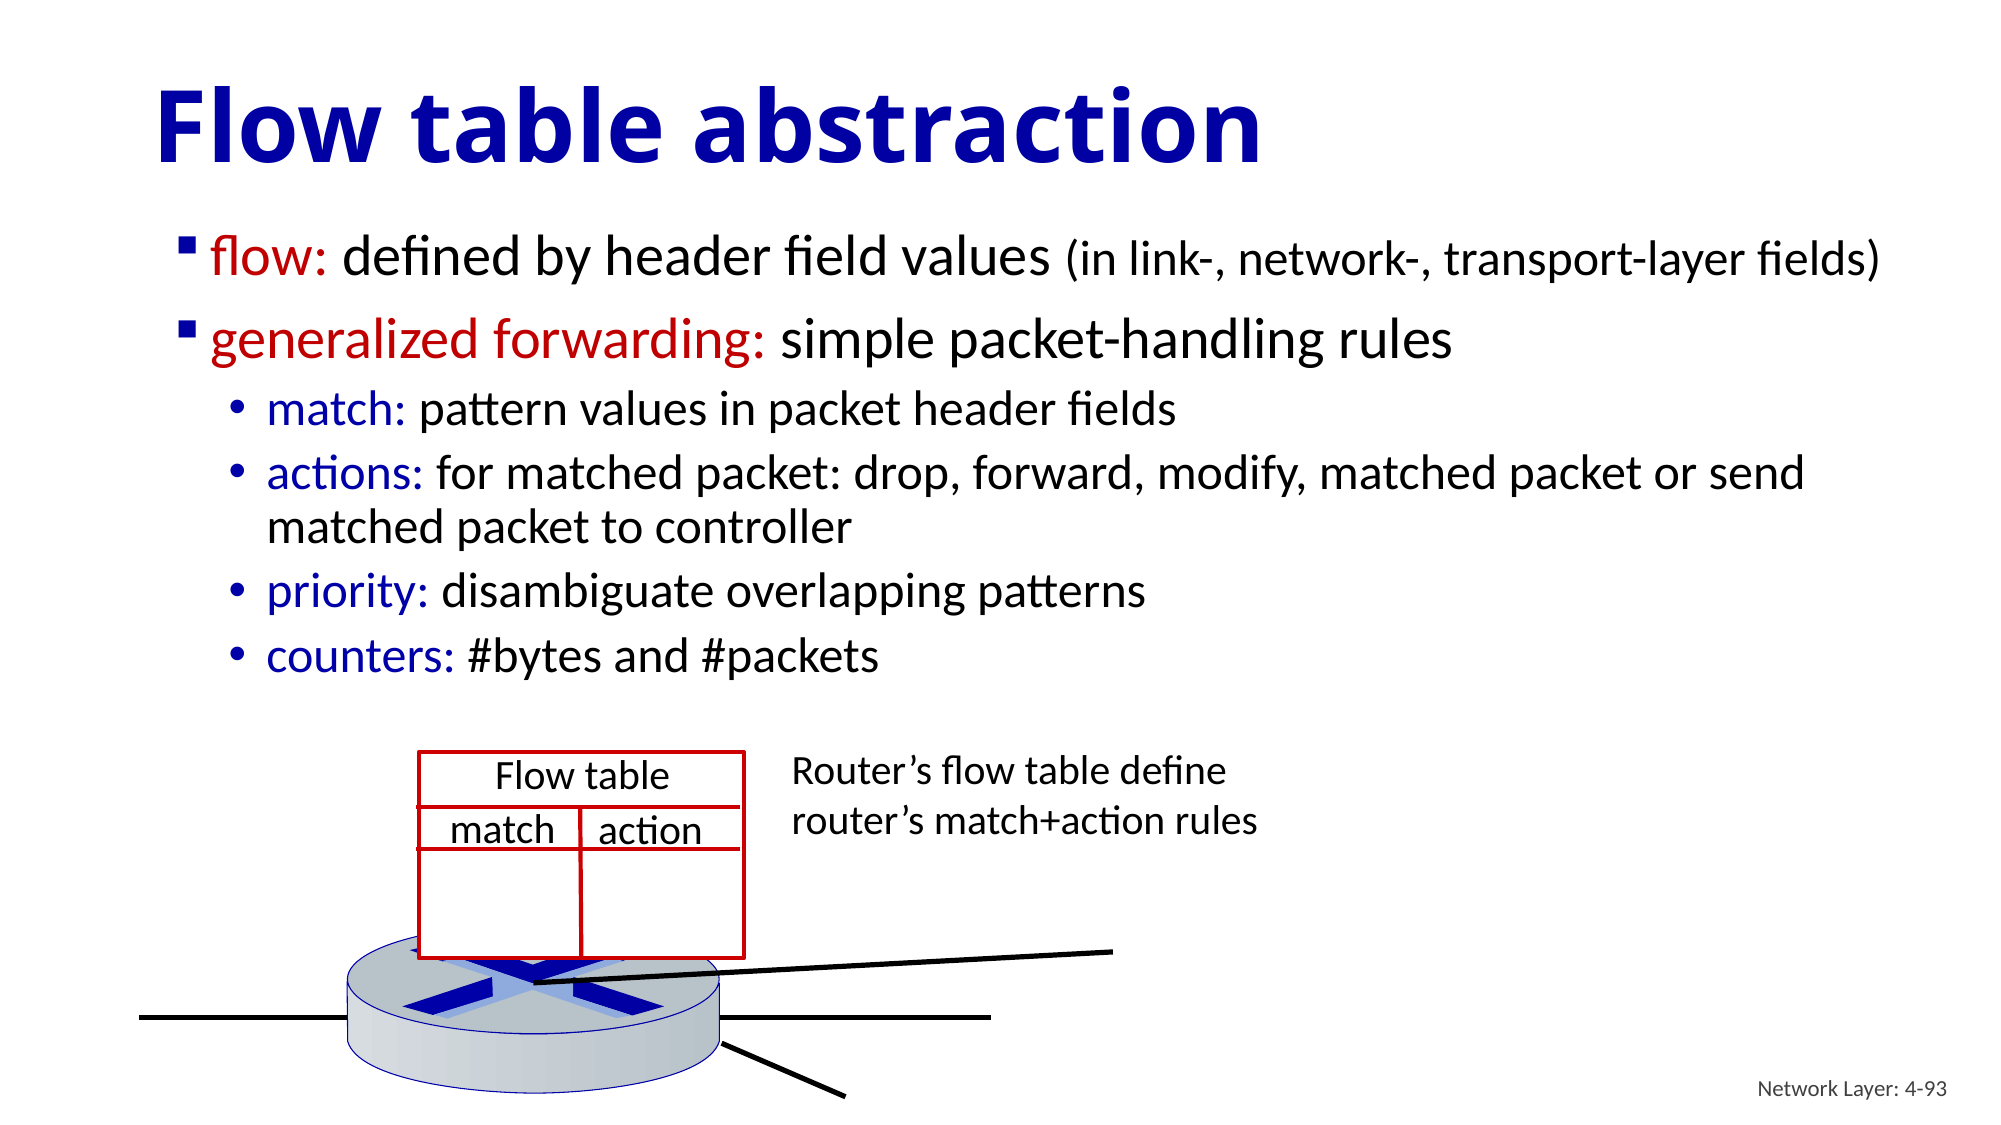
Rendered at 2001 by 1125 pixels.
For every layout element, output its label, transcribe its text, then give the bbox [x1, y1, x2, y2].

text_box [138, 735, 1328, 1097]
slide_number Network Layer: 4-93 [1512, 1056, 1963, 1117]
title Flow table abstraction [137, 56, 1863, 204]
list flow: defined by header field values (in link-, network-, transport-layer fields) generalized forwarding: simple packet-handling rules match: pattern values in packet header fields actions: for matched packet: drop, forward, modify, matched packet or send matched packet to controller priority: disambiguate overlapping patterns counters: #bytes and #packets [137, 217, 1918, 718]
